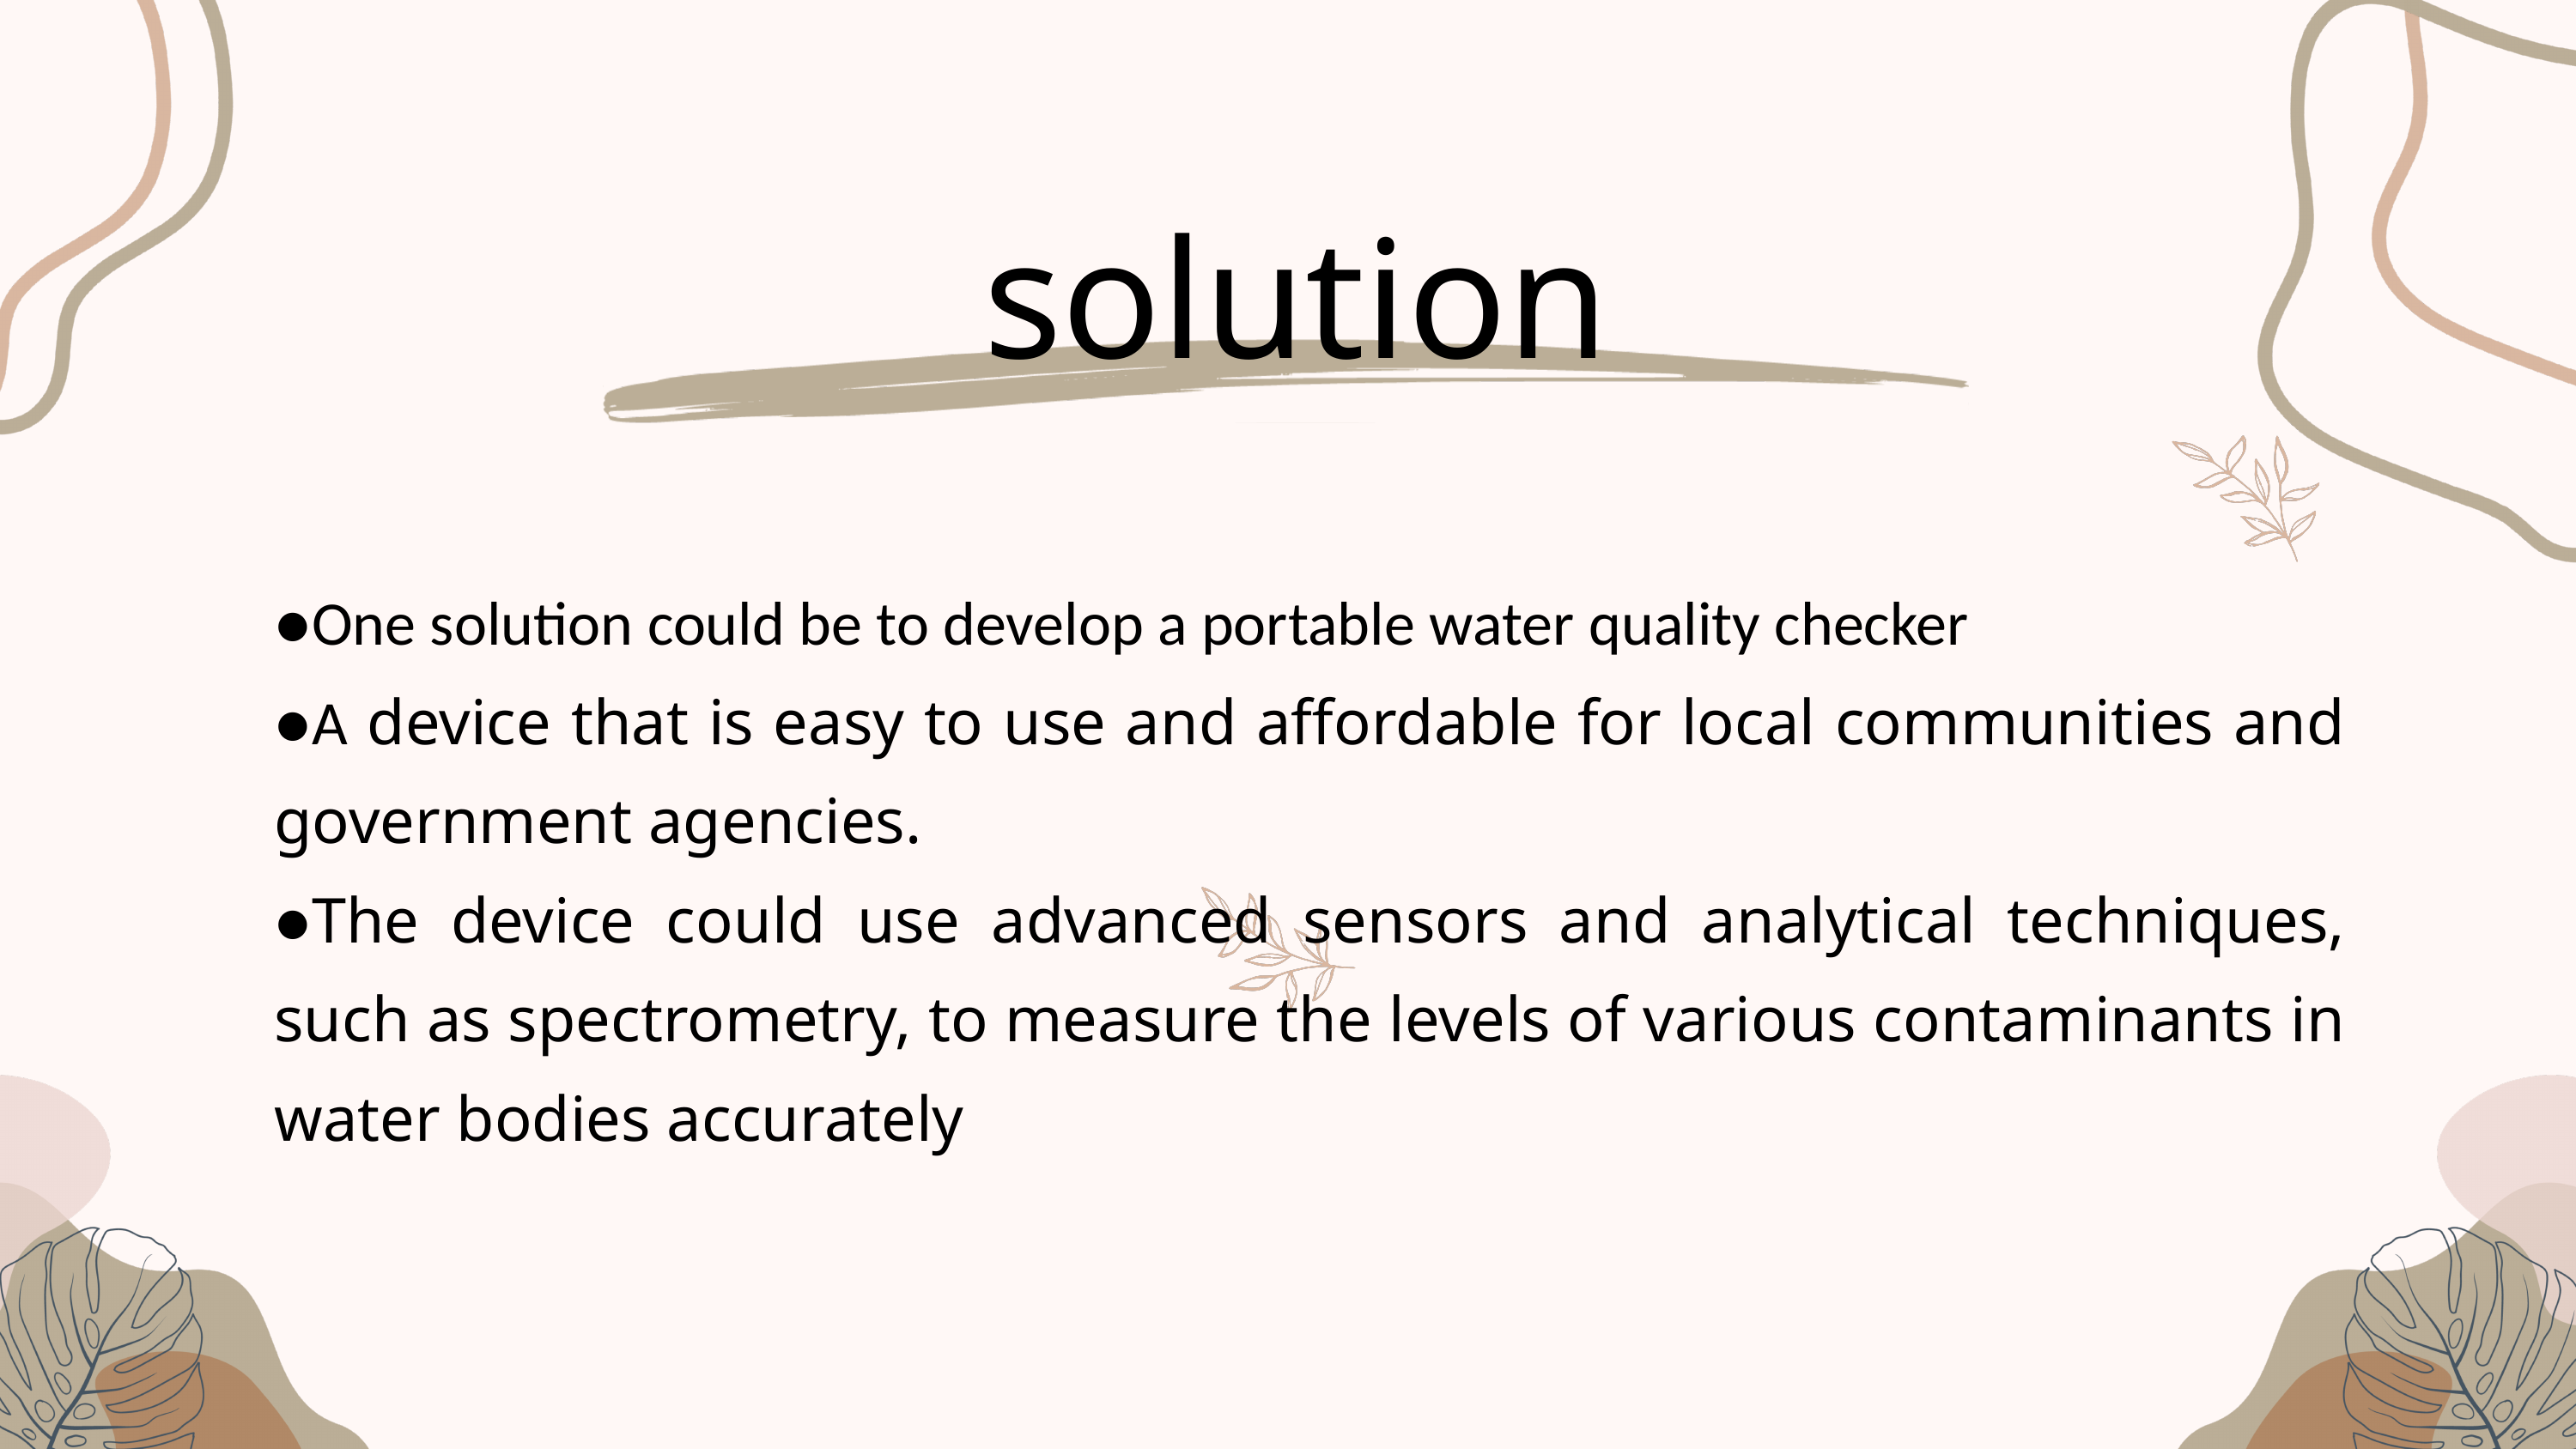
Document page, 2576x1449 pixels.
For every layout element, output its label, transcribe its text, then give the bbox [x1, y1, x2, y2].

picture [2151, 1062, 2576, 1449]
picture [2101, 0, 2576, 640]
picture [1207, 861, 1318, 1030]
picture [603, 338, 1969, 423]
text_box ●One solution could be to develop a portable water quality checker ●A device that is easy to use and affordable for local communities and government agencies. ●The device could use advanced sensors and analytical techniques, such as spectrometry, to measure the levels of various contaminants in water bodies accurately [274, 558, 2348, 1154]
text_box solution [535, 160, 2100, 391]
picture [0, 1062, 396, 1449]
picture [0, 0, 336, 469]
